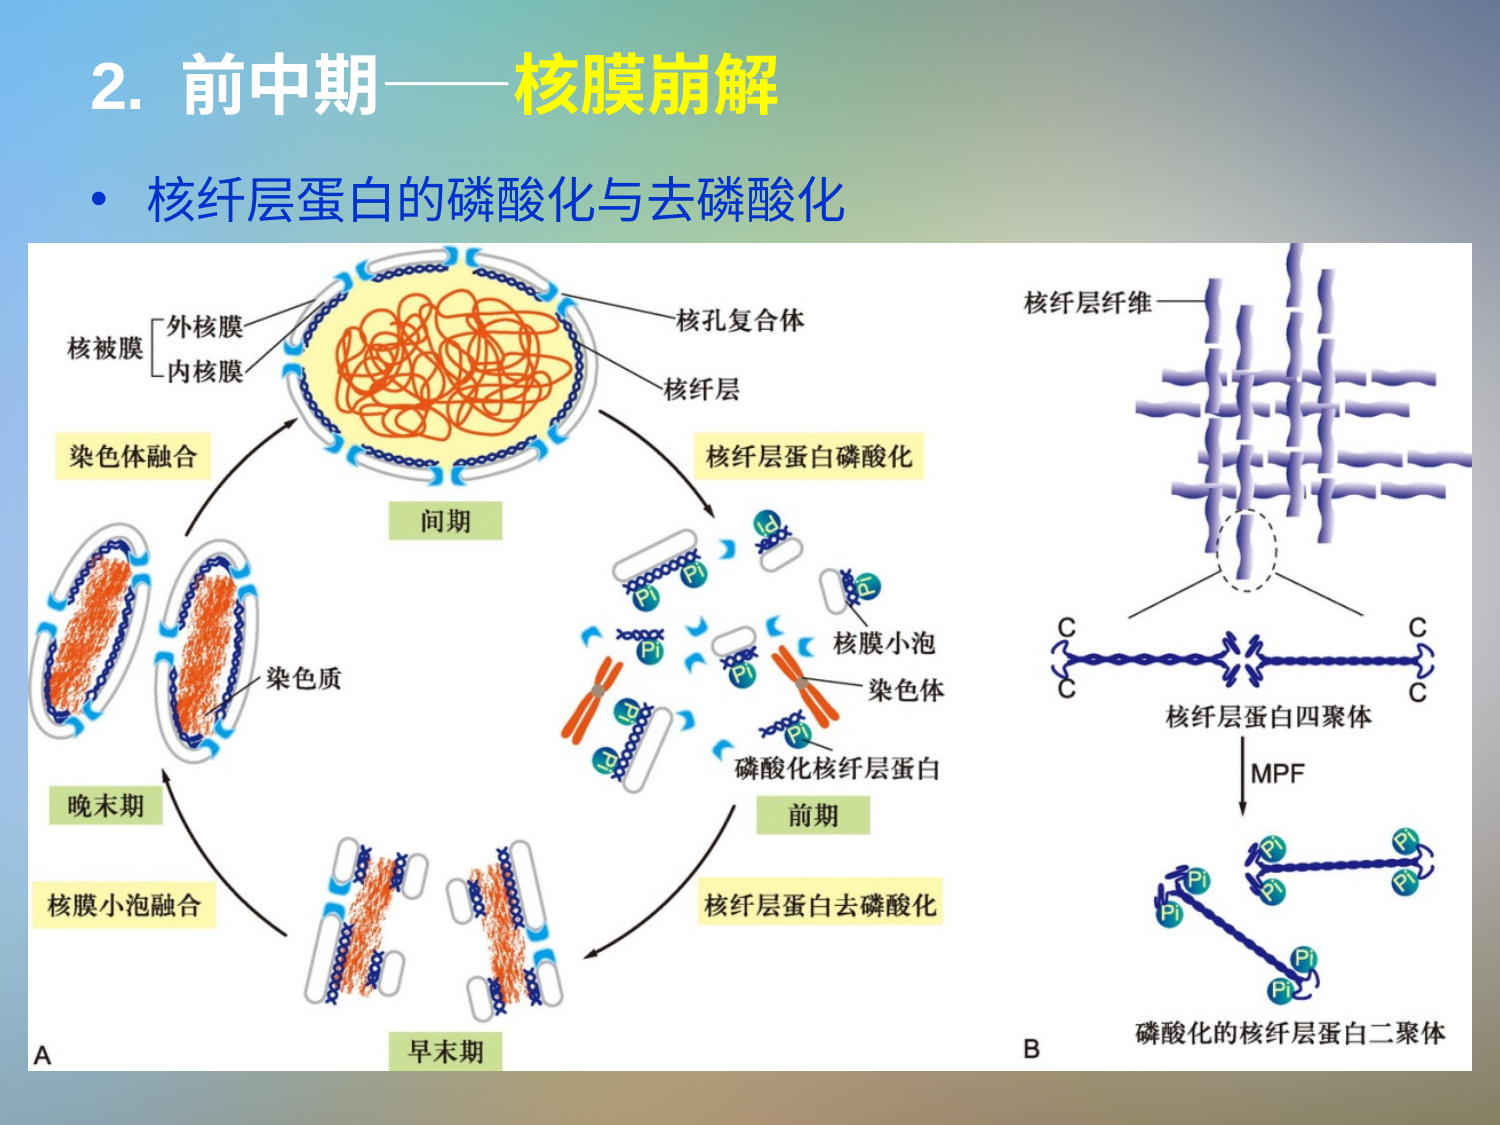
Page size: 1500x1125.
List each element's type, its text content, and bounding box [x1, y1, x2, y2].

list 核纤层蛋白的磷酸化与去磷酸化 [75, 160, 1425, 241]
title 2. 前中期——核膜崩解 [75, 23, 1425, 143]
picture [0, 0, 1500, 1125]
